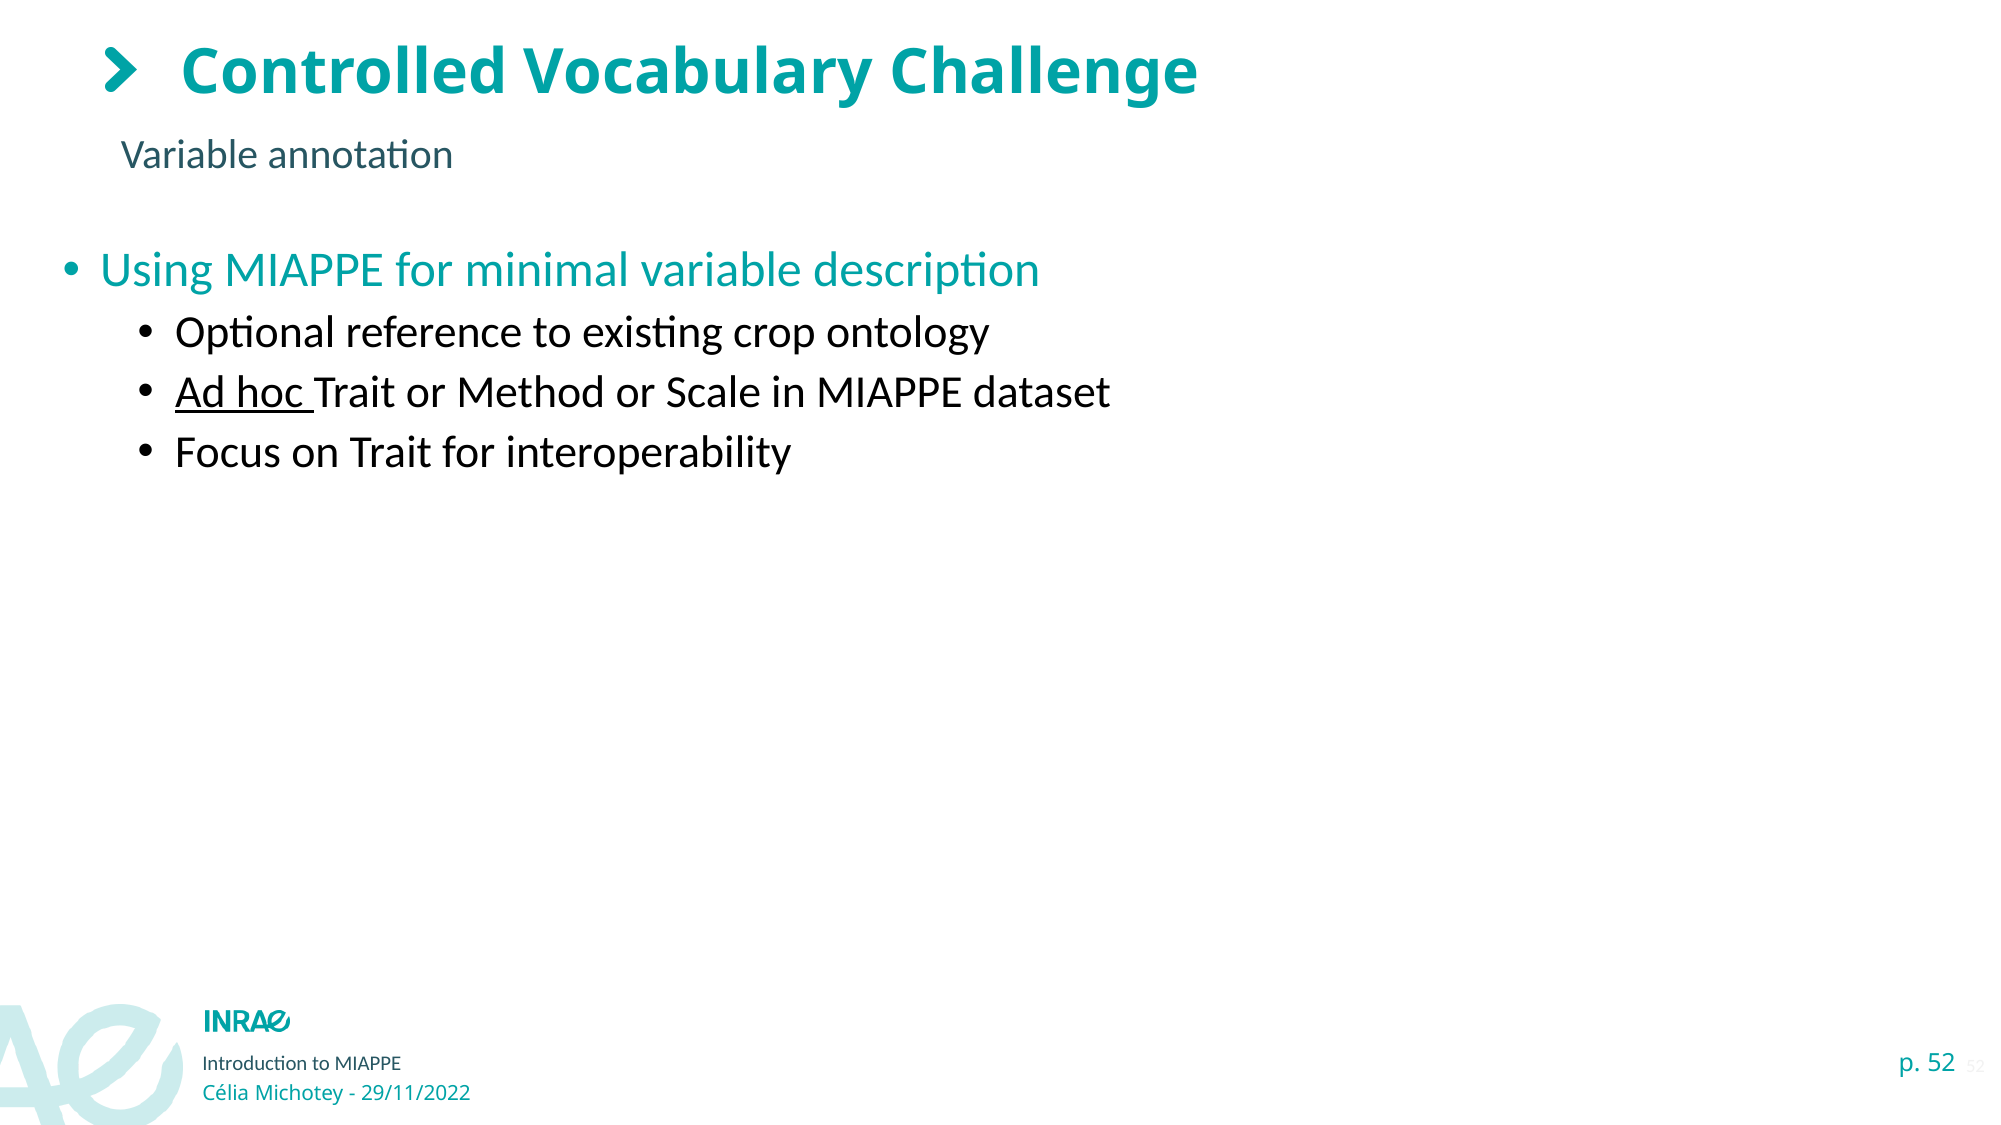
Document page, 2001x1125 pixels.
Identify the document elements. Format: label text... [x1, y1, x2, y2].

subtitle Variable annotation [105, 124, 1720, 237]
title Controlled Vocabulary Challenge [105, 0, 1798, 146]
slide_number 52 [1533, 1046, 2000, 1083]
picture [0, 996, 329, 1125]
list Using MIAPPE for minimal variable description Optional reference to existing crop ontology Ad hoc Trait or Method or Scale in MIAPPE dataset Focus on Trait for interoperability [47, 236, 1780, 945]
picture [105, 47, 138, 92]
